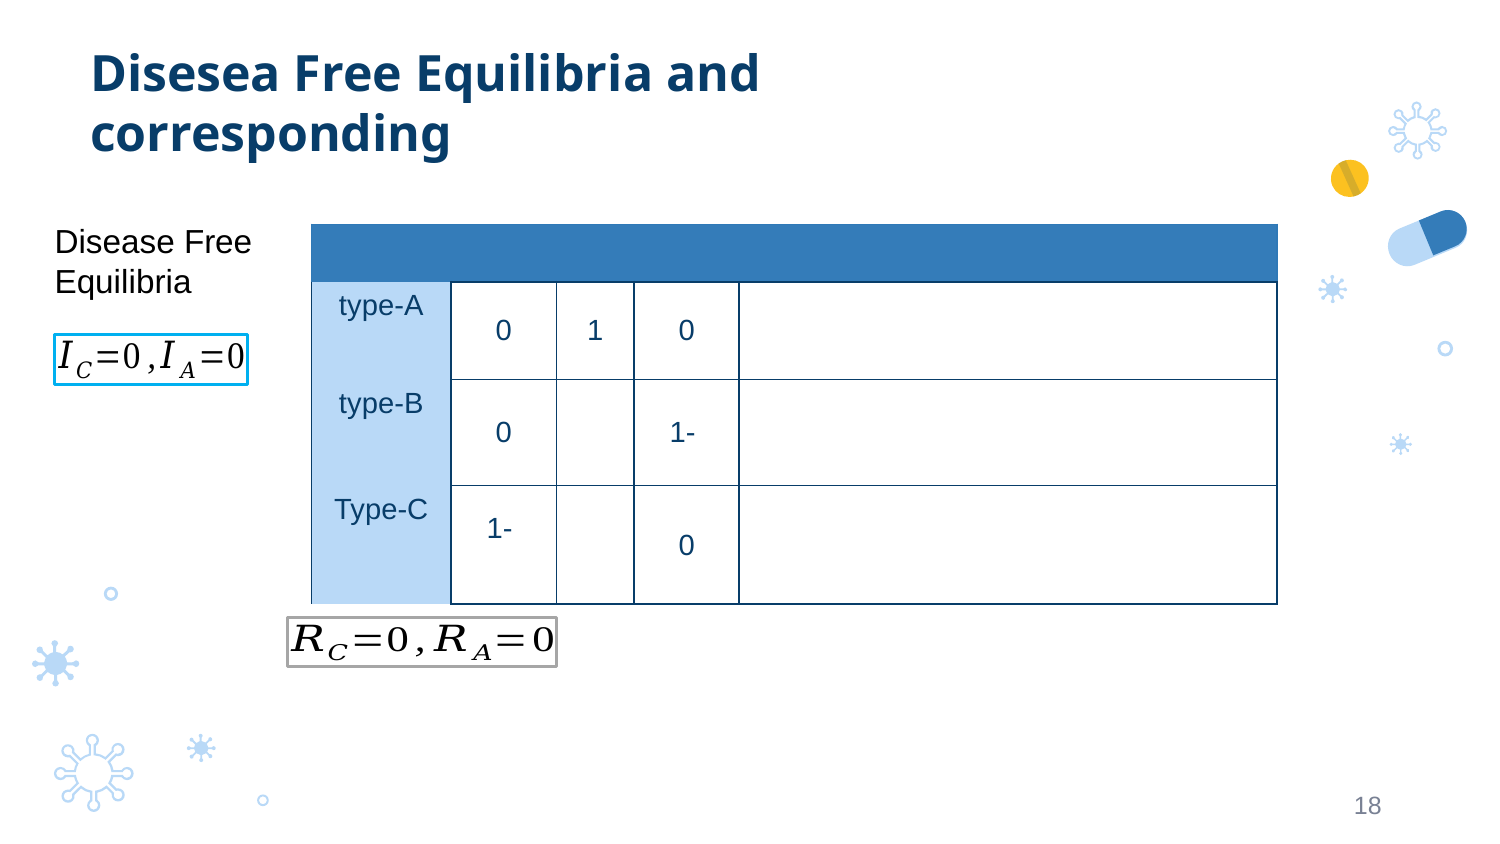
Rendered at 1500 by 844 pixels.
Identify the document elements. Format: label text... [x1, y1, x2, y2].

text_box [1318, 274, 1348, 304]
slide_number 18 [1059, 782, 1397, 828]
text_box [1328, 159, 1372, 198]
